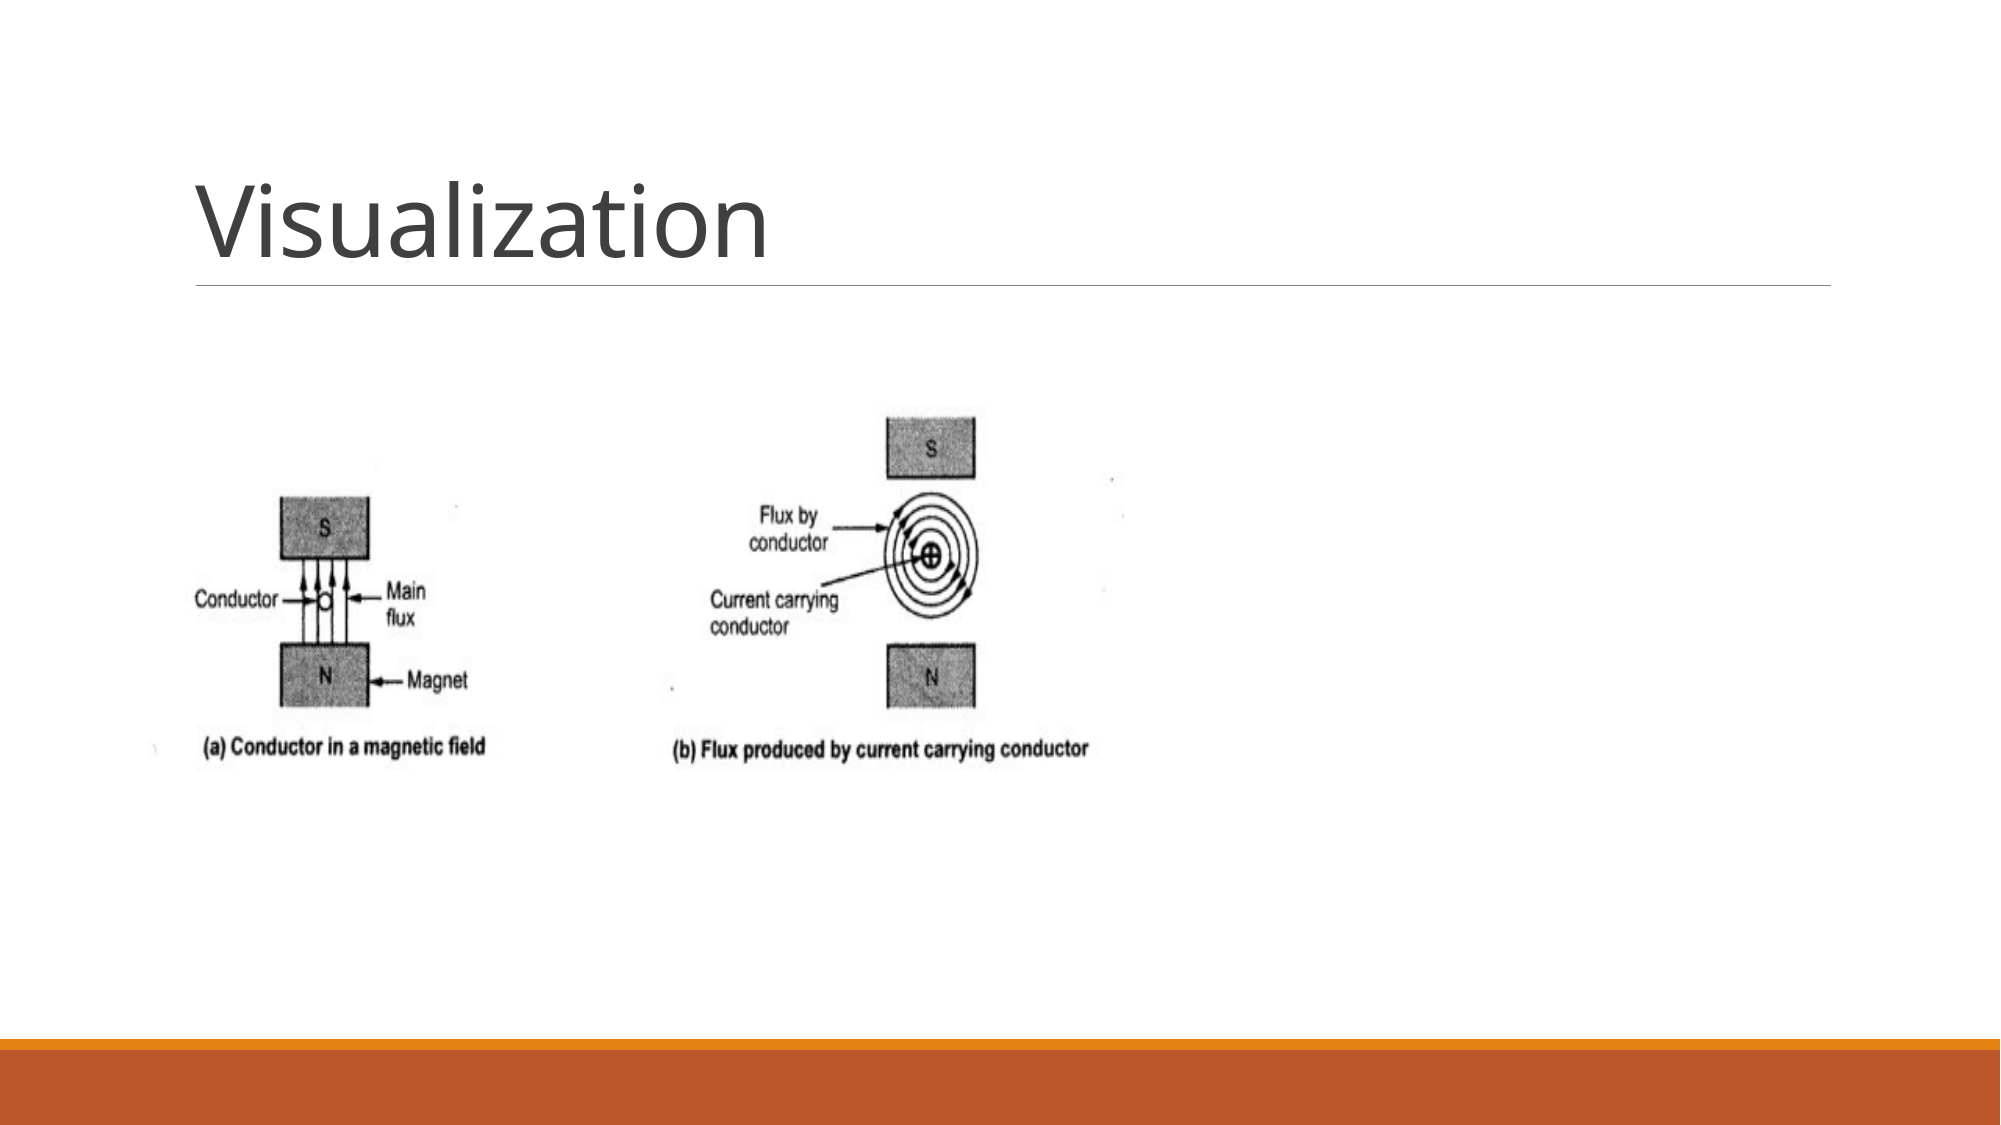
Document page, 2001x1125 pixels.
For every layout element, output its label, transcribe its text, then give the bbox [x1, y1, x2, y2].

picture [652, 404, 1127, 771]
title Visualization [180, 47, 1830, 285]
picture [109, 404, 515, 771]
